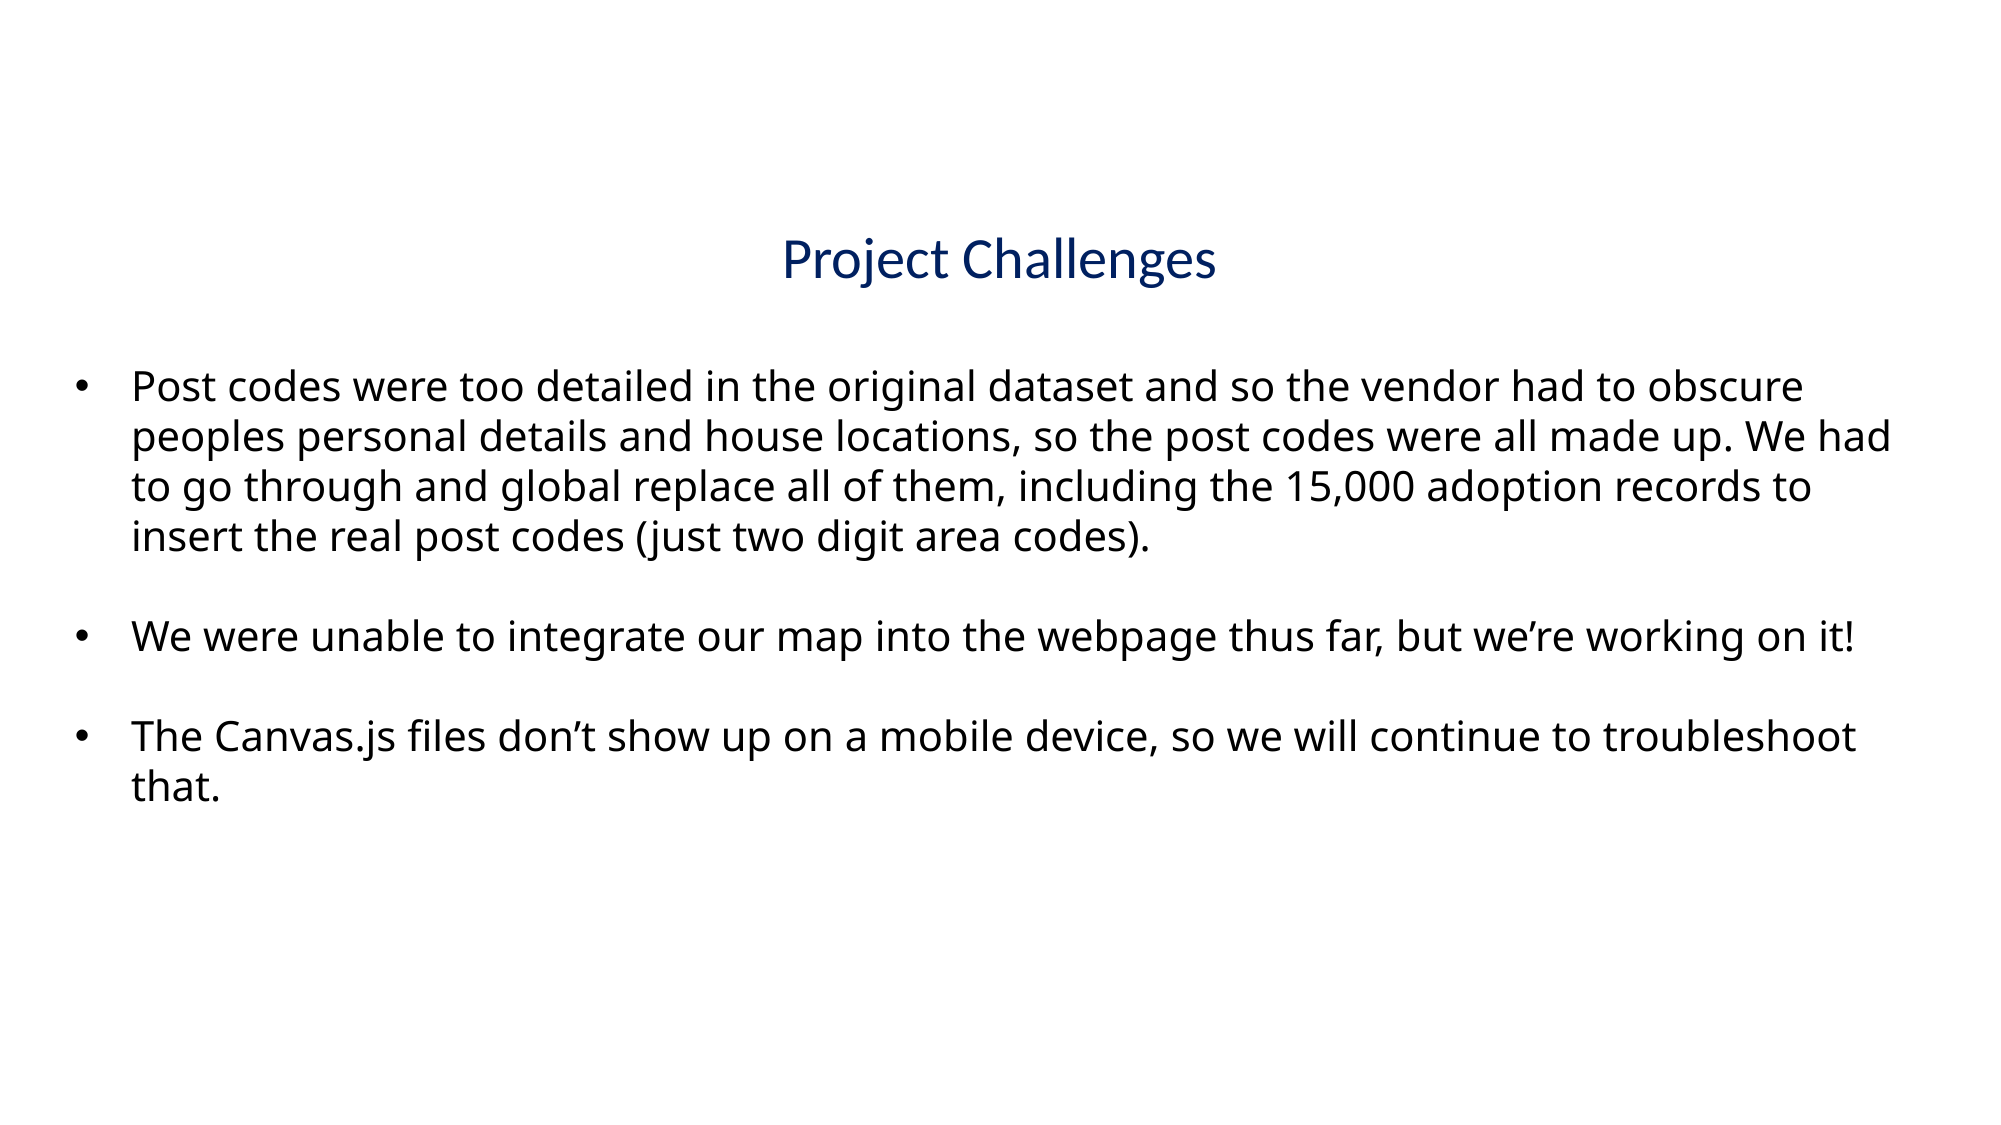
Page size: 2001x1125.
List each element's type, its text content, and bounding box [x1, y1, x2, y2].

text_box Project Challenges Post codes were too detailed in the original dataset and so the vendor had to obscure peoples personal details and house locations, so the post codes were all made up. We had to go through and global replace all of them, including the 15,000 adoption records to insert the real post codes (just two digit area codes). We were unable to integrate our map into the webpage thus far, but we’re working on it! The Canvas.js files don’t show up on a mobile device, so we will continue to troubleshoot that. [60, 212, 1940, 918]
